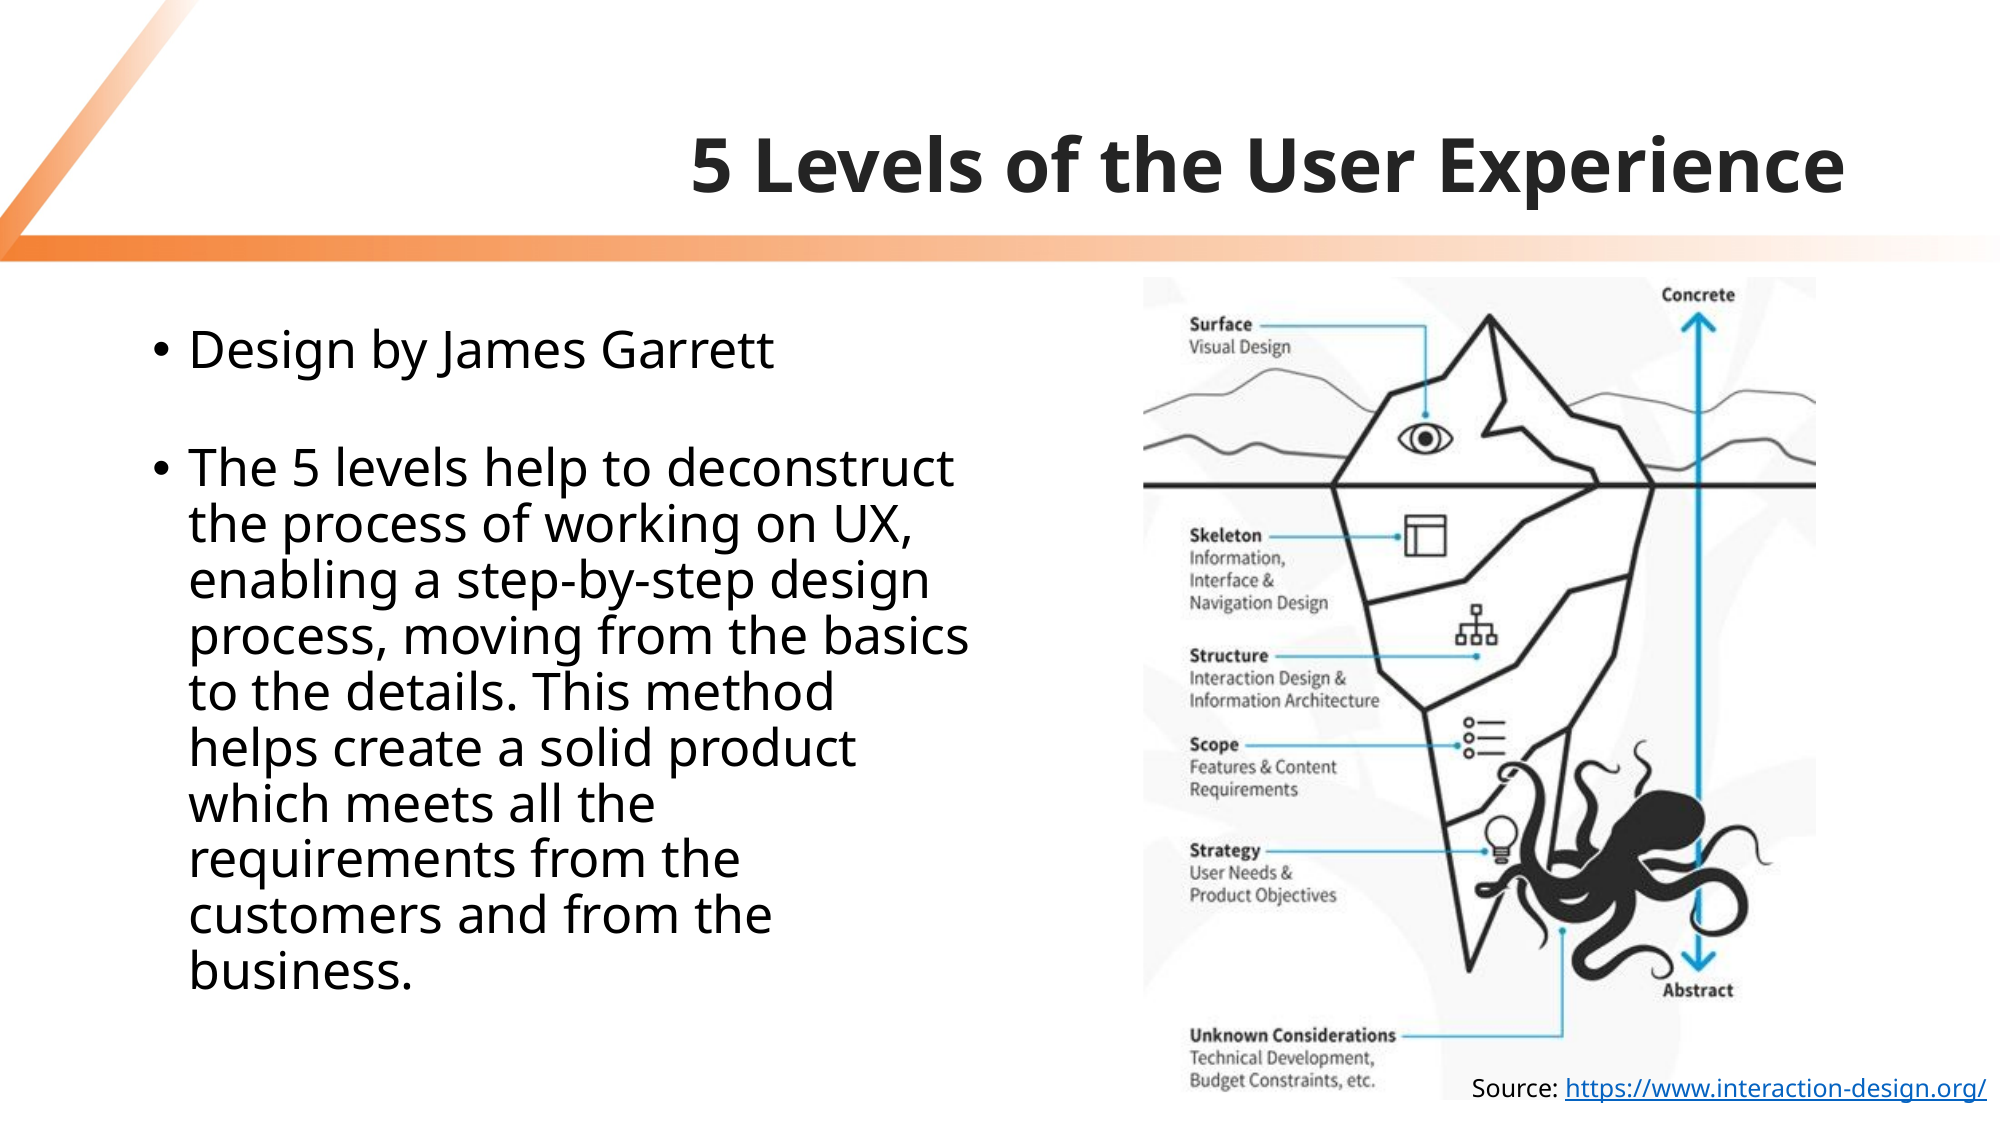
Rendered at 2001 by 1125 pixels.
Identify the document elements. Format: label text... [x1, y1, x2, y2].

list Design by James Garrett The 5 levels help to deconstruct the process of working on UX, enabling a step-by-step design process, moving from the basics to the details. This method helps create a solid product which meets all the requirements from the customers and from the business. [137, 299, 988, 1014]
picture [0, 0, 2000, 1125]
title 5 Levels of the User Experience [137, 59, 1863, 278]
text_box Source: https://www.interaction-design.org/ [1457, 1065, 2000, 1114]
